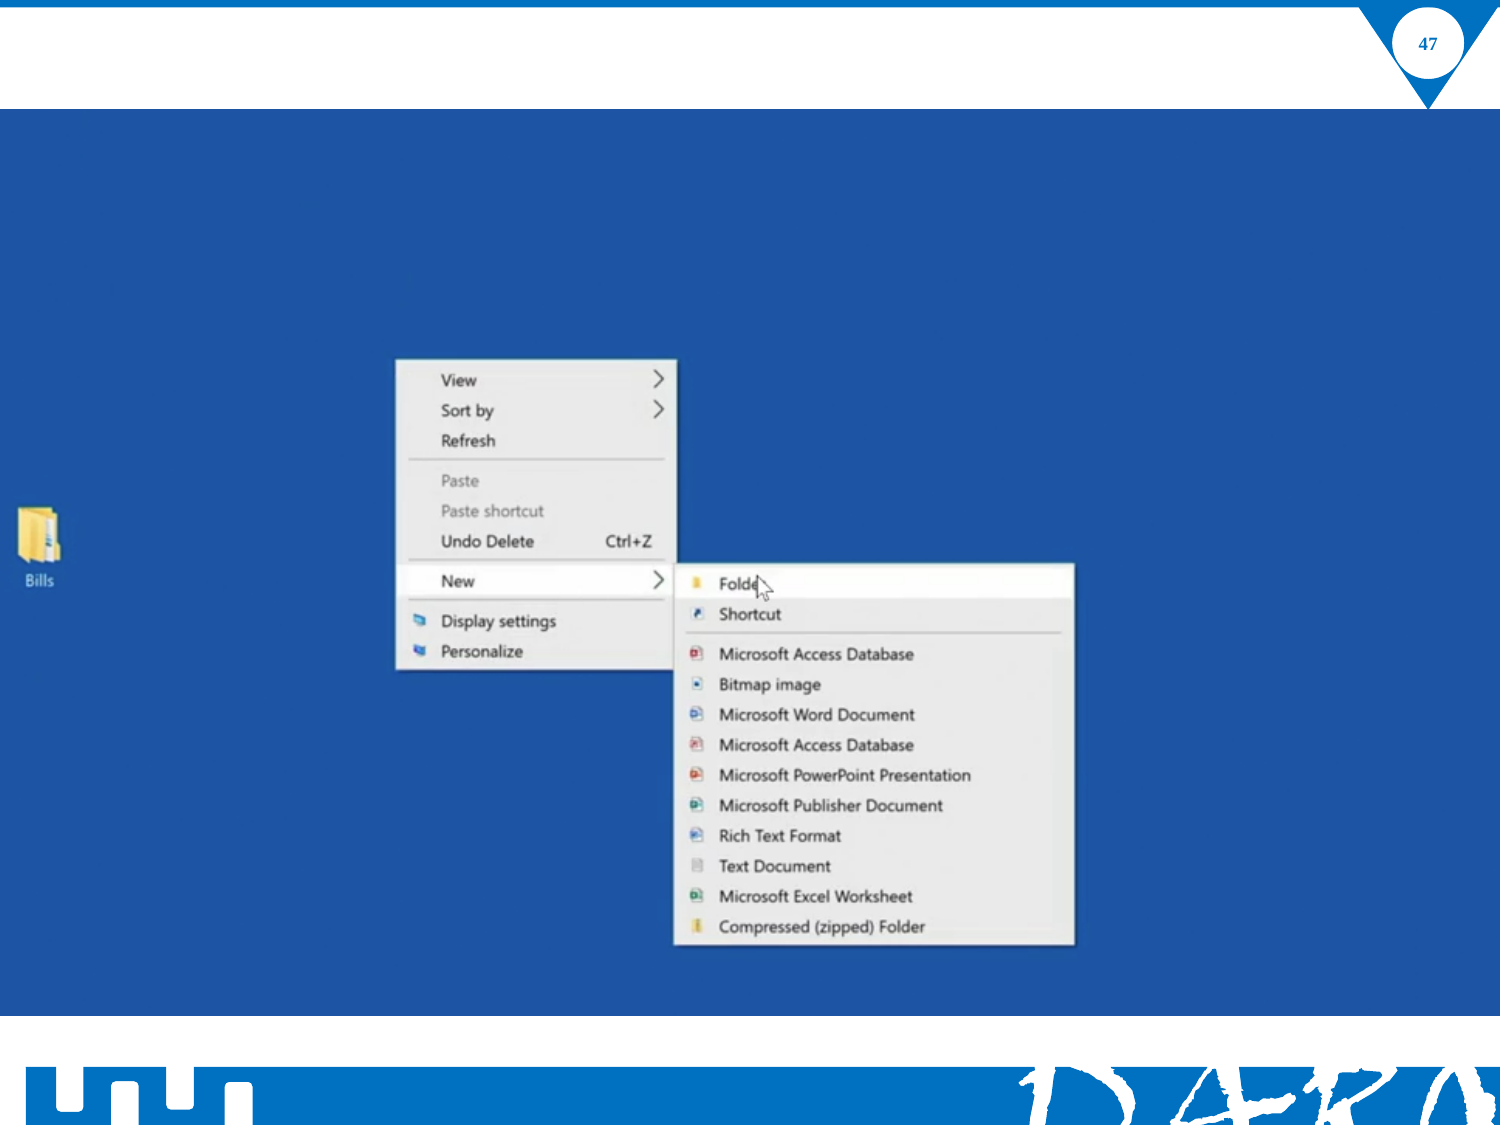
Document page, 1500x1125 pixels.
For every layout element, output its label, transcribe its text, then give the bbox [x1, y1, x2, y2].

slide_number 47 [1259, 13, 1500, 73]
picture [0, 109, 1500, 1016]
